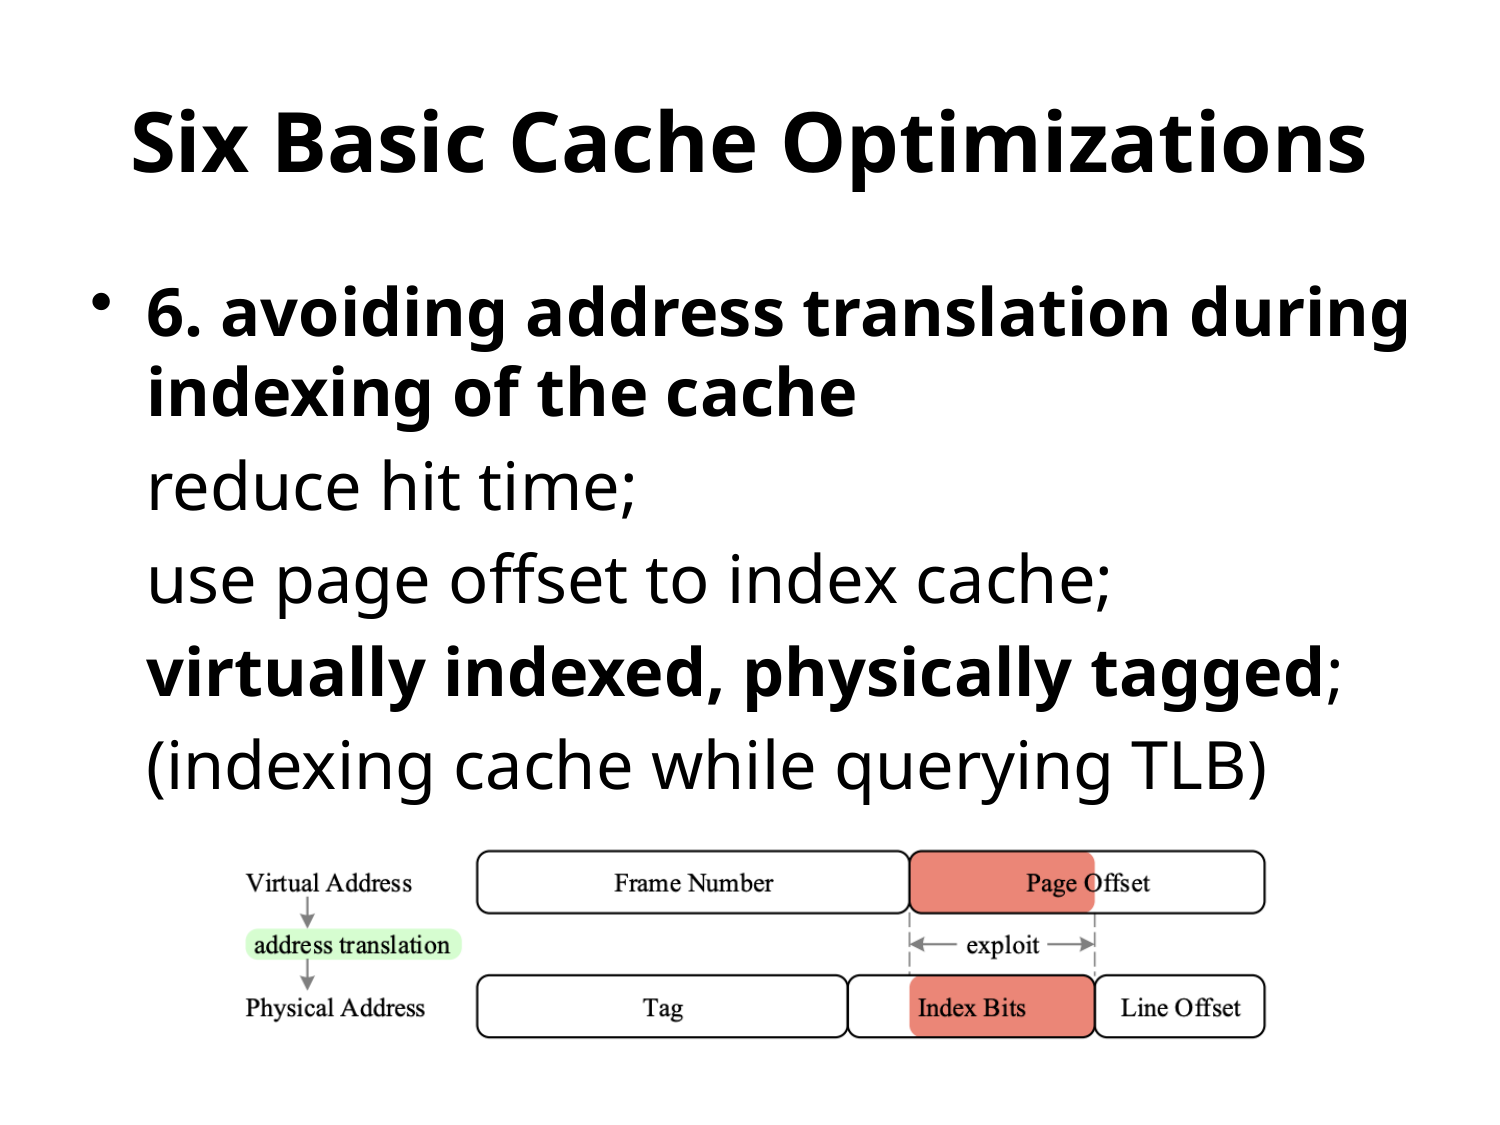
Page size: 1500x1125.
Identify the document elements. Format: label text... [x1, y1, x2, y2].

list 6. avoiding address translation during indexing of the cache reduce hit time; use page offset to index cache; virtually indexed, physically tagged; (indexing cache while querying TLB) [75, 262, 1500, 1125]
title Six Basic Cache Optimizations [0, 45, 1500, 233]
picture [217, 837, 1283, 1053]
